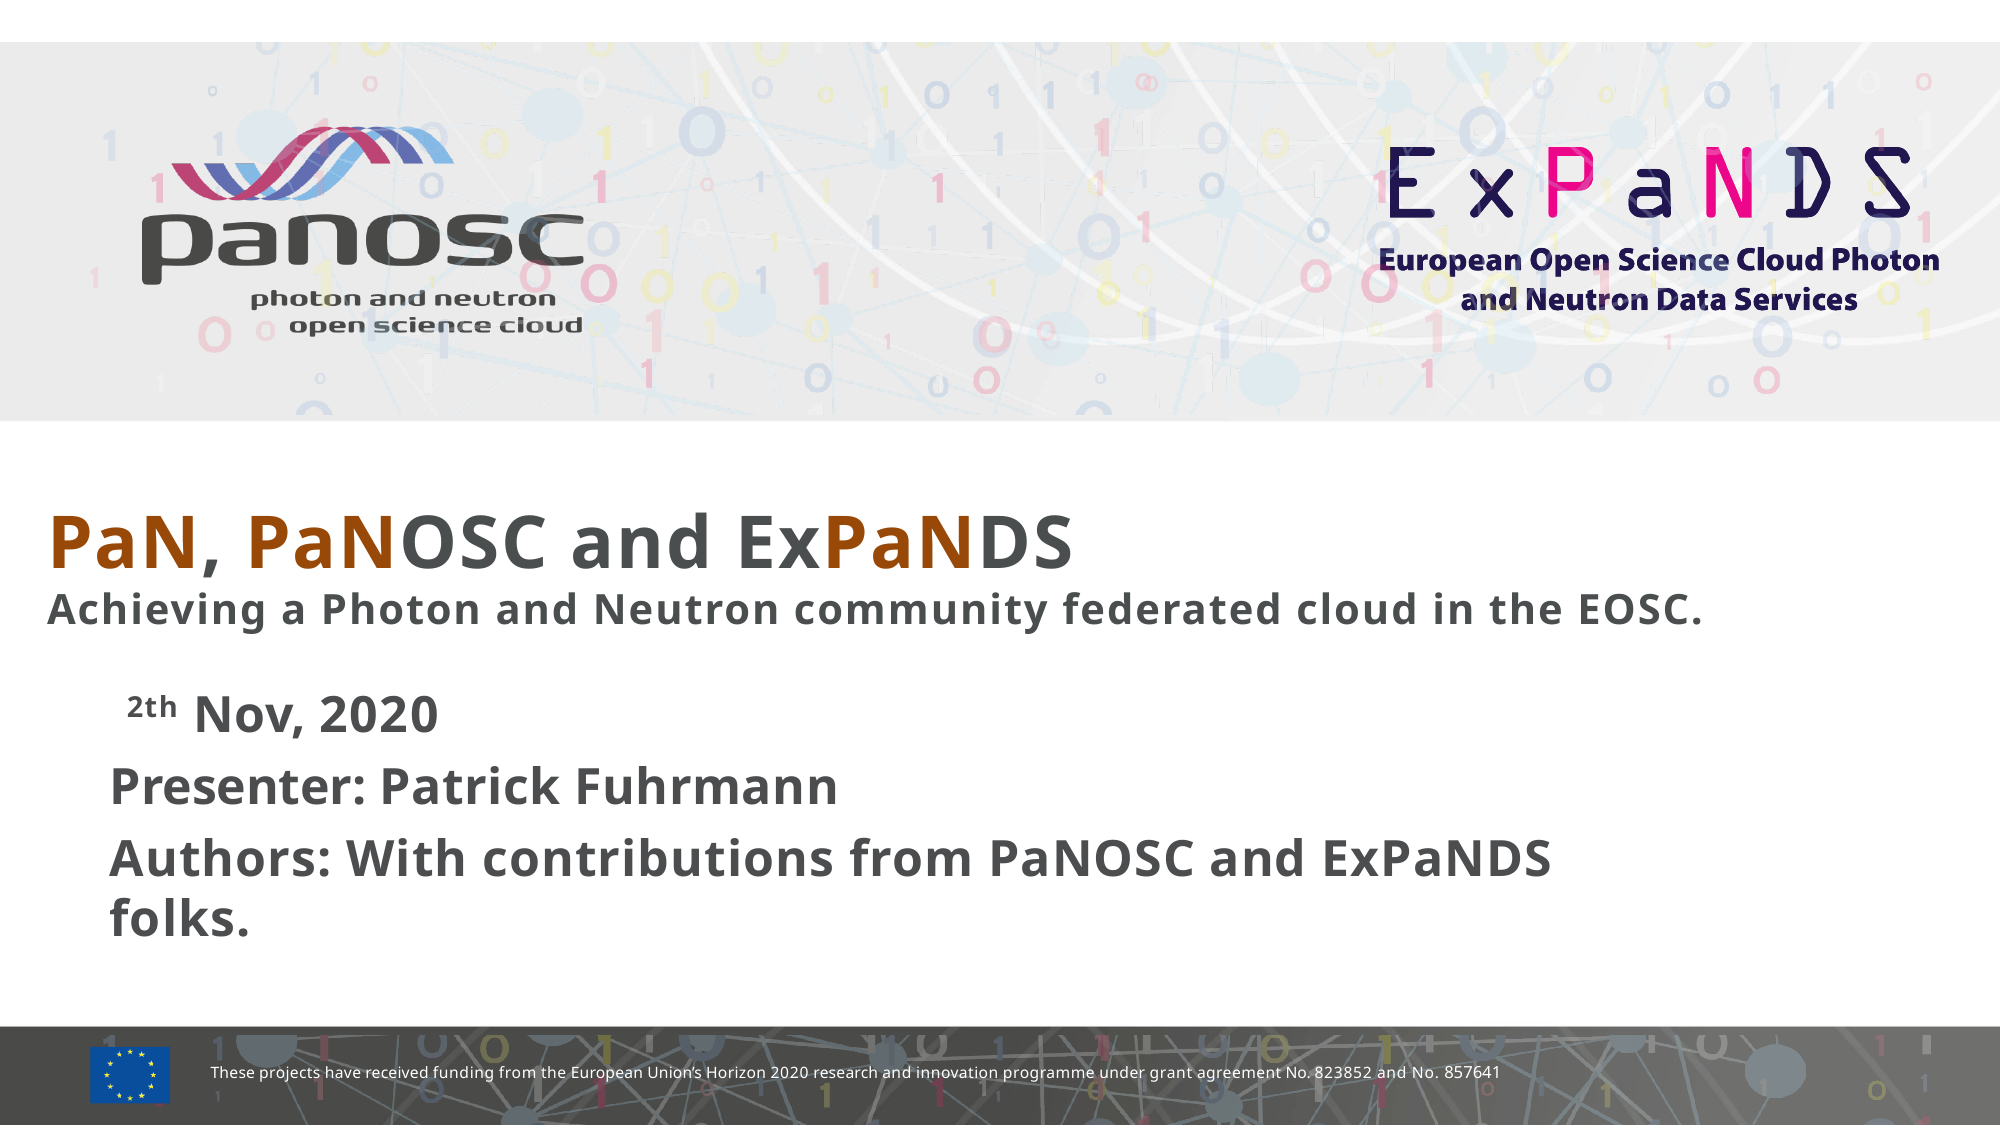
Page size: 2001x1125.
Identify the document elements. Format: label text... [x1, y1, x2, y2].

picture [0, 42, 2000, 1125]
subtitle 2th Nov, 2020 Presenter: Patrick Fuhrmann Authors: With contributions from PaNOSC and ExPaNDS folks. [109, 682, 1639, 890]
title PaN, PaNOSC and ExPaNDS Achieving a Photon and Neutron community federated cloud in the EOSC. [47, 495, 1925, 635]
